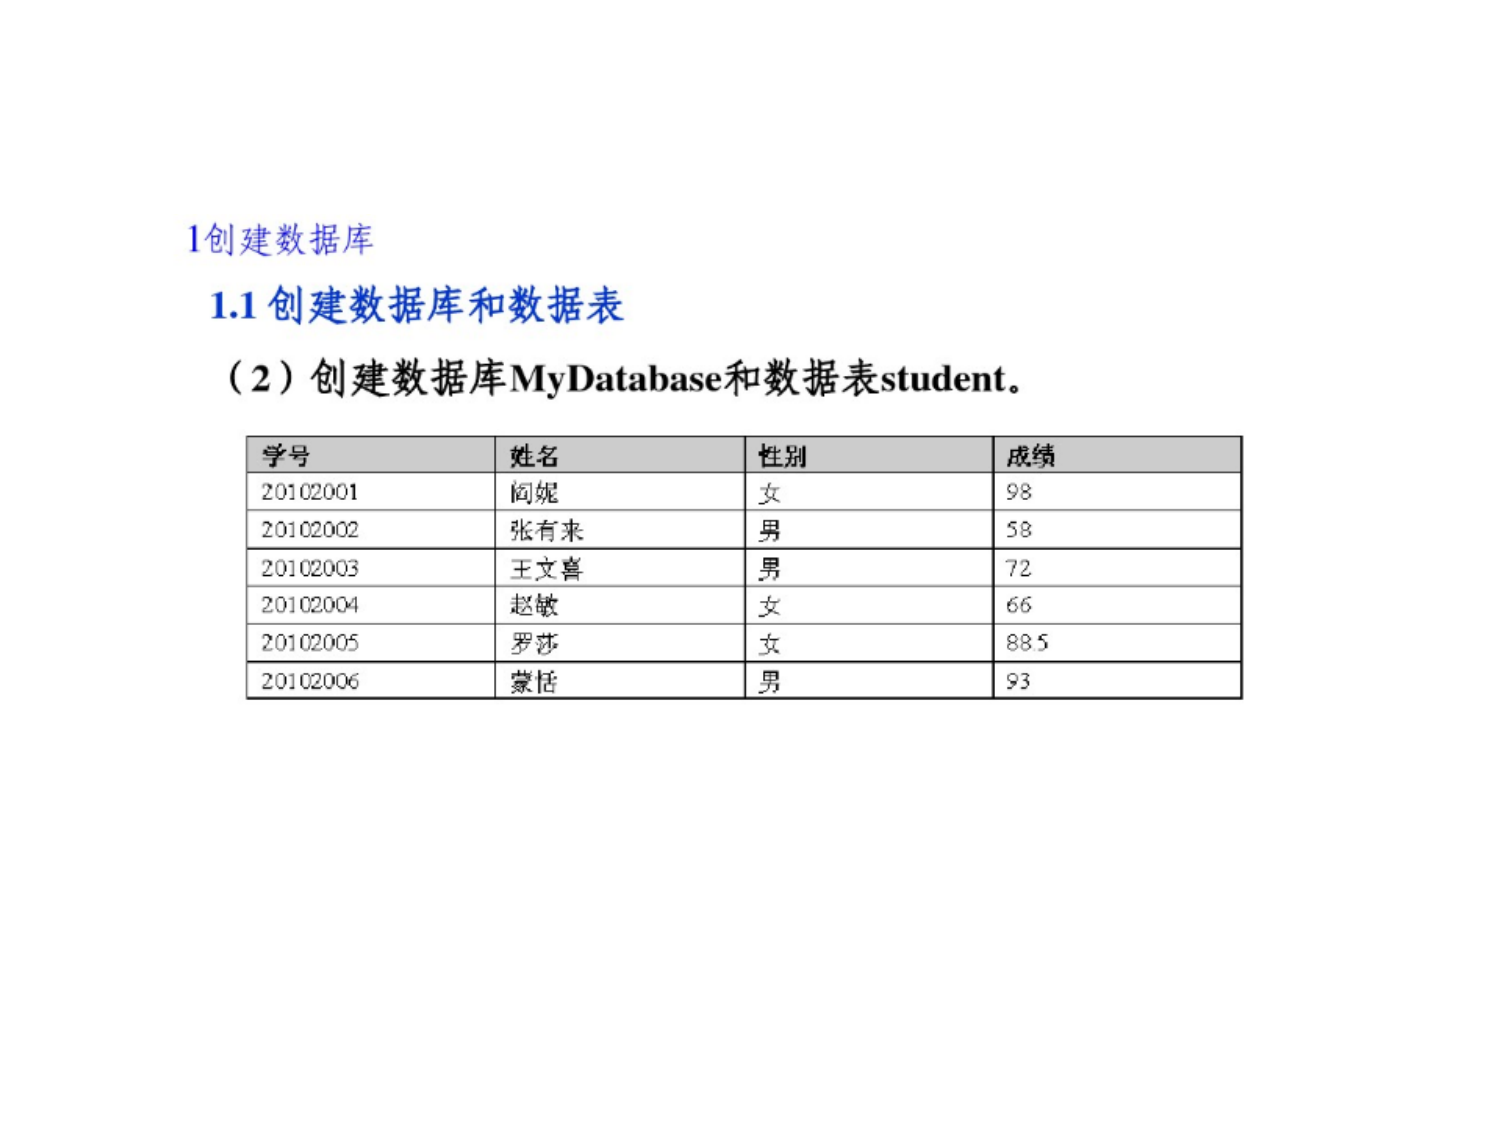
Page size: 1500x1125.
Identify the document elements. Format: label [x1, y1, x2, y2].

picture [160, 213, 1339, 912]
